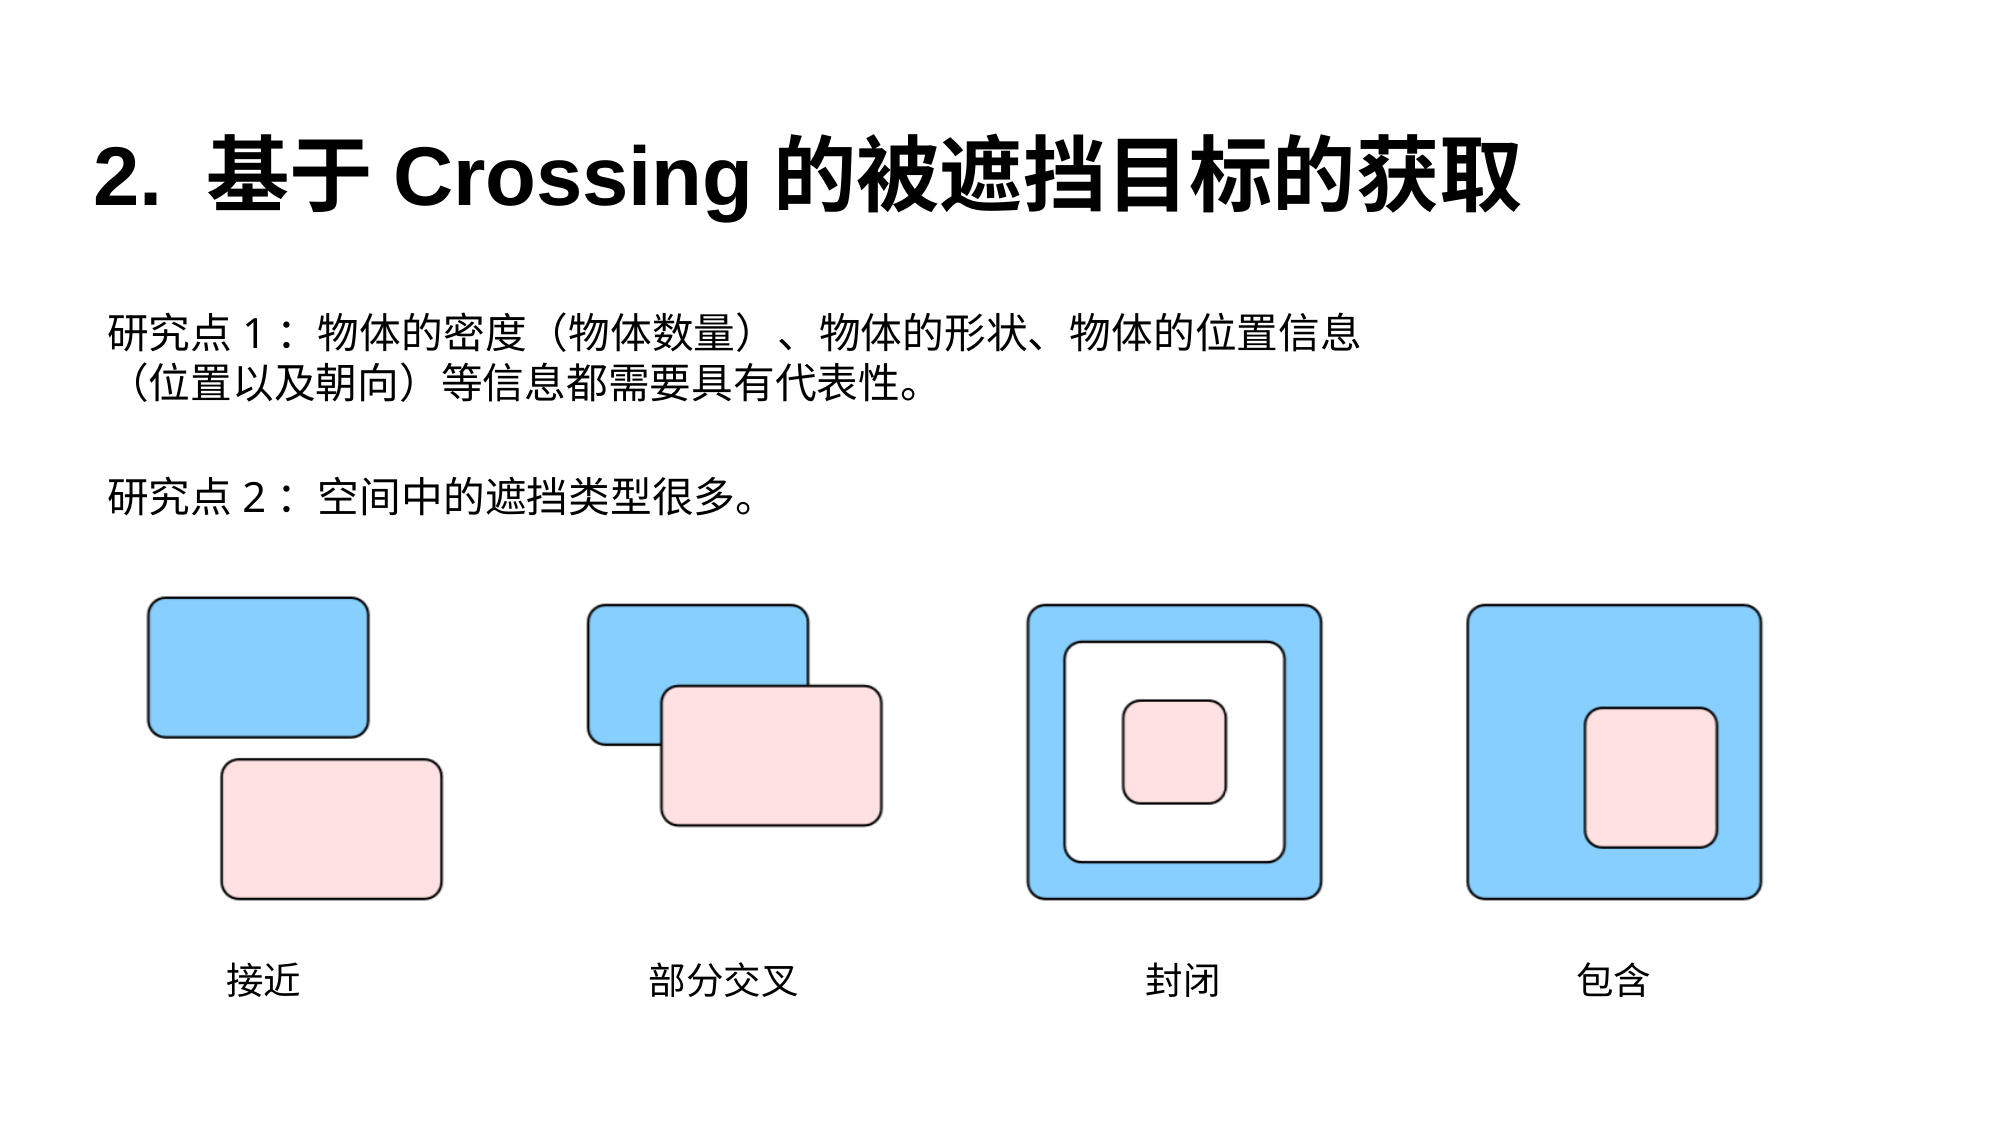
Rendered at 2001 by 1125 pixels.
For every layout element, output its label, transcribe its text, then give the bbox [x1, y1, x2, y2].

text_box [589, 962, 940, 1024]
picture [130, 562, 1804, 916]
text_box 包含 [1491, 949, 1737, 1010]
text_box 接近 [141, 949, 387, 1010]
text_box 研究点2：空间中的遮挡类型很多。 [92, 462, 1437, 528]
text_box 研究点1：物体的密度（物体数量）、物体的形状、物体的位置信息（位置以及朝向）等信息都需要具有代表性。 [92, 299, 1437, 415]
text_box 2. 基于Crossing的被遮挡目标的获取 [79, 114, 1626, 230]
text_box 封闭 [1060, 949, 1306, 1010]
text_box 部分交叉 [601, 949, 846, 1010]
